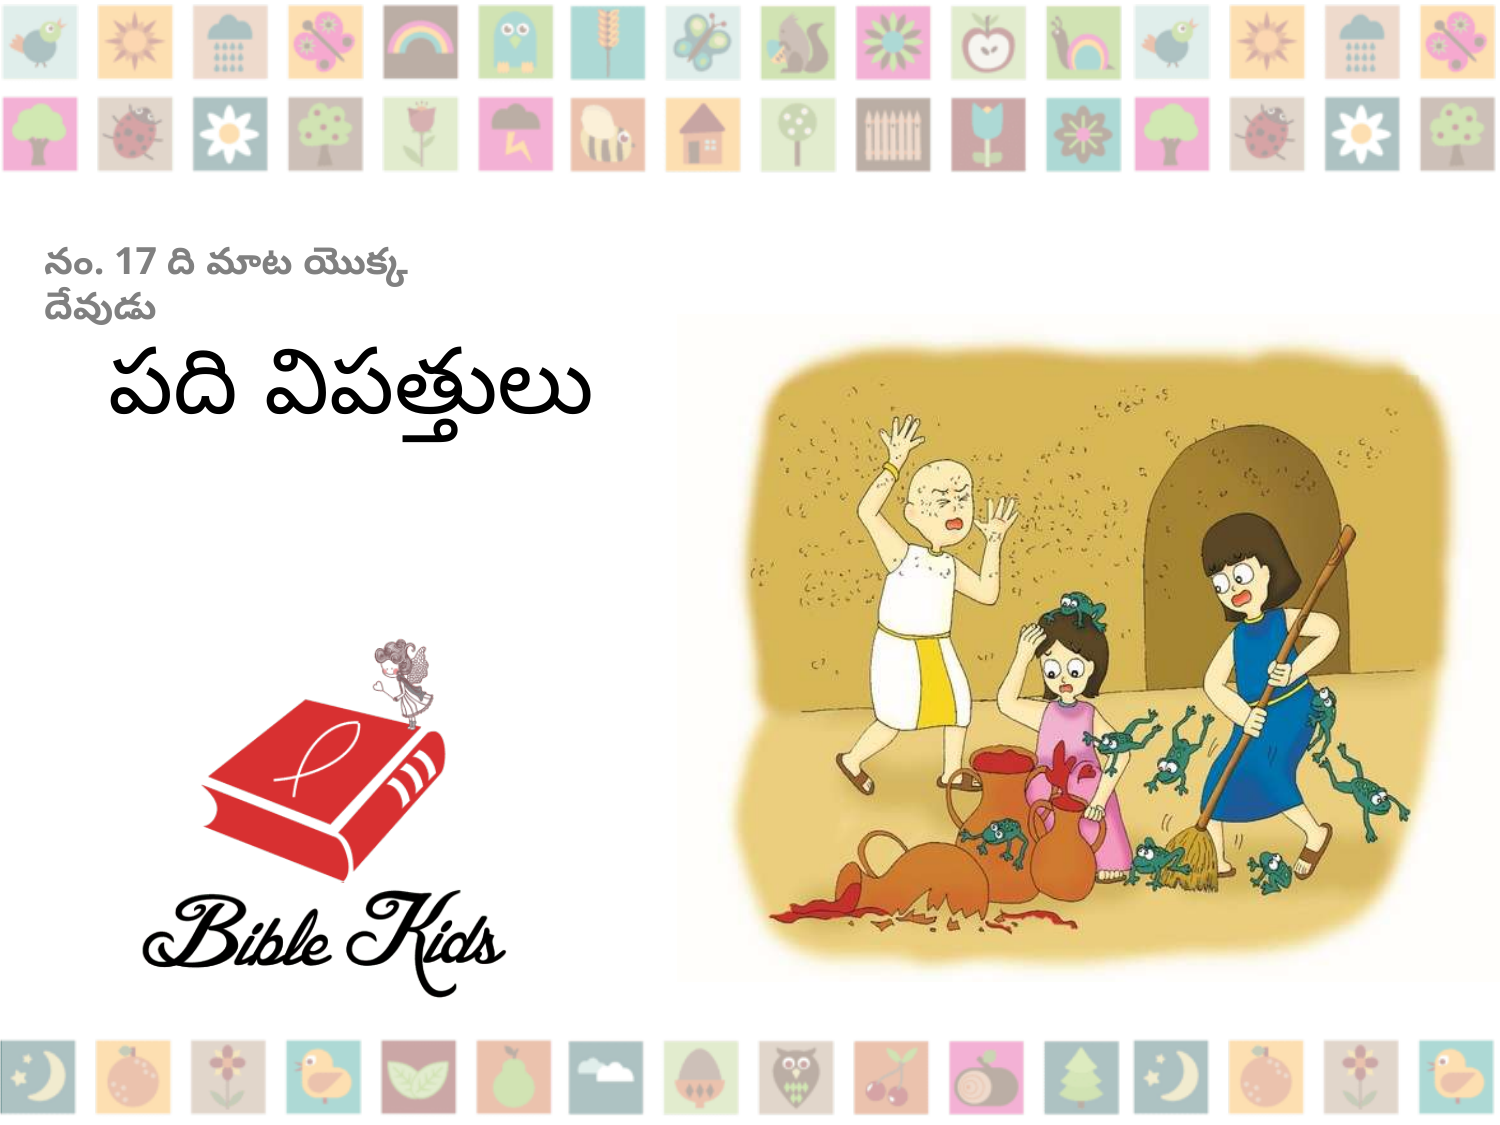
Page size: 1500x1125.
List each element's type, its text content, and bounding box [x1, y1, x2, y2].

text_box పది విపత్తులు [29, 314, 675, 440]
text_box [0, 3, 1500, 181]
text_box నం. 17 ది మాట యొక్క దేవుడు [29, 229, 543, 314]
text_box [0, 1028, 1500, 1118]
picture [117, 600, 544, 1027]
picture [677, 314, 1500, 983]
